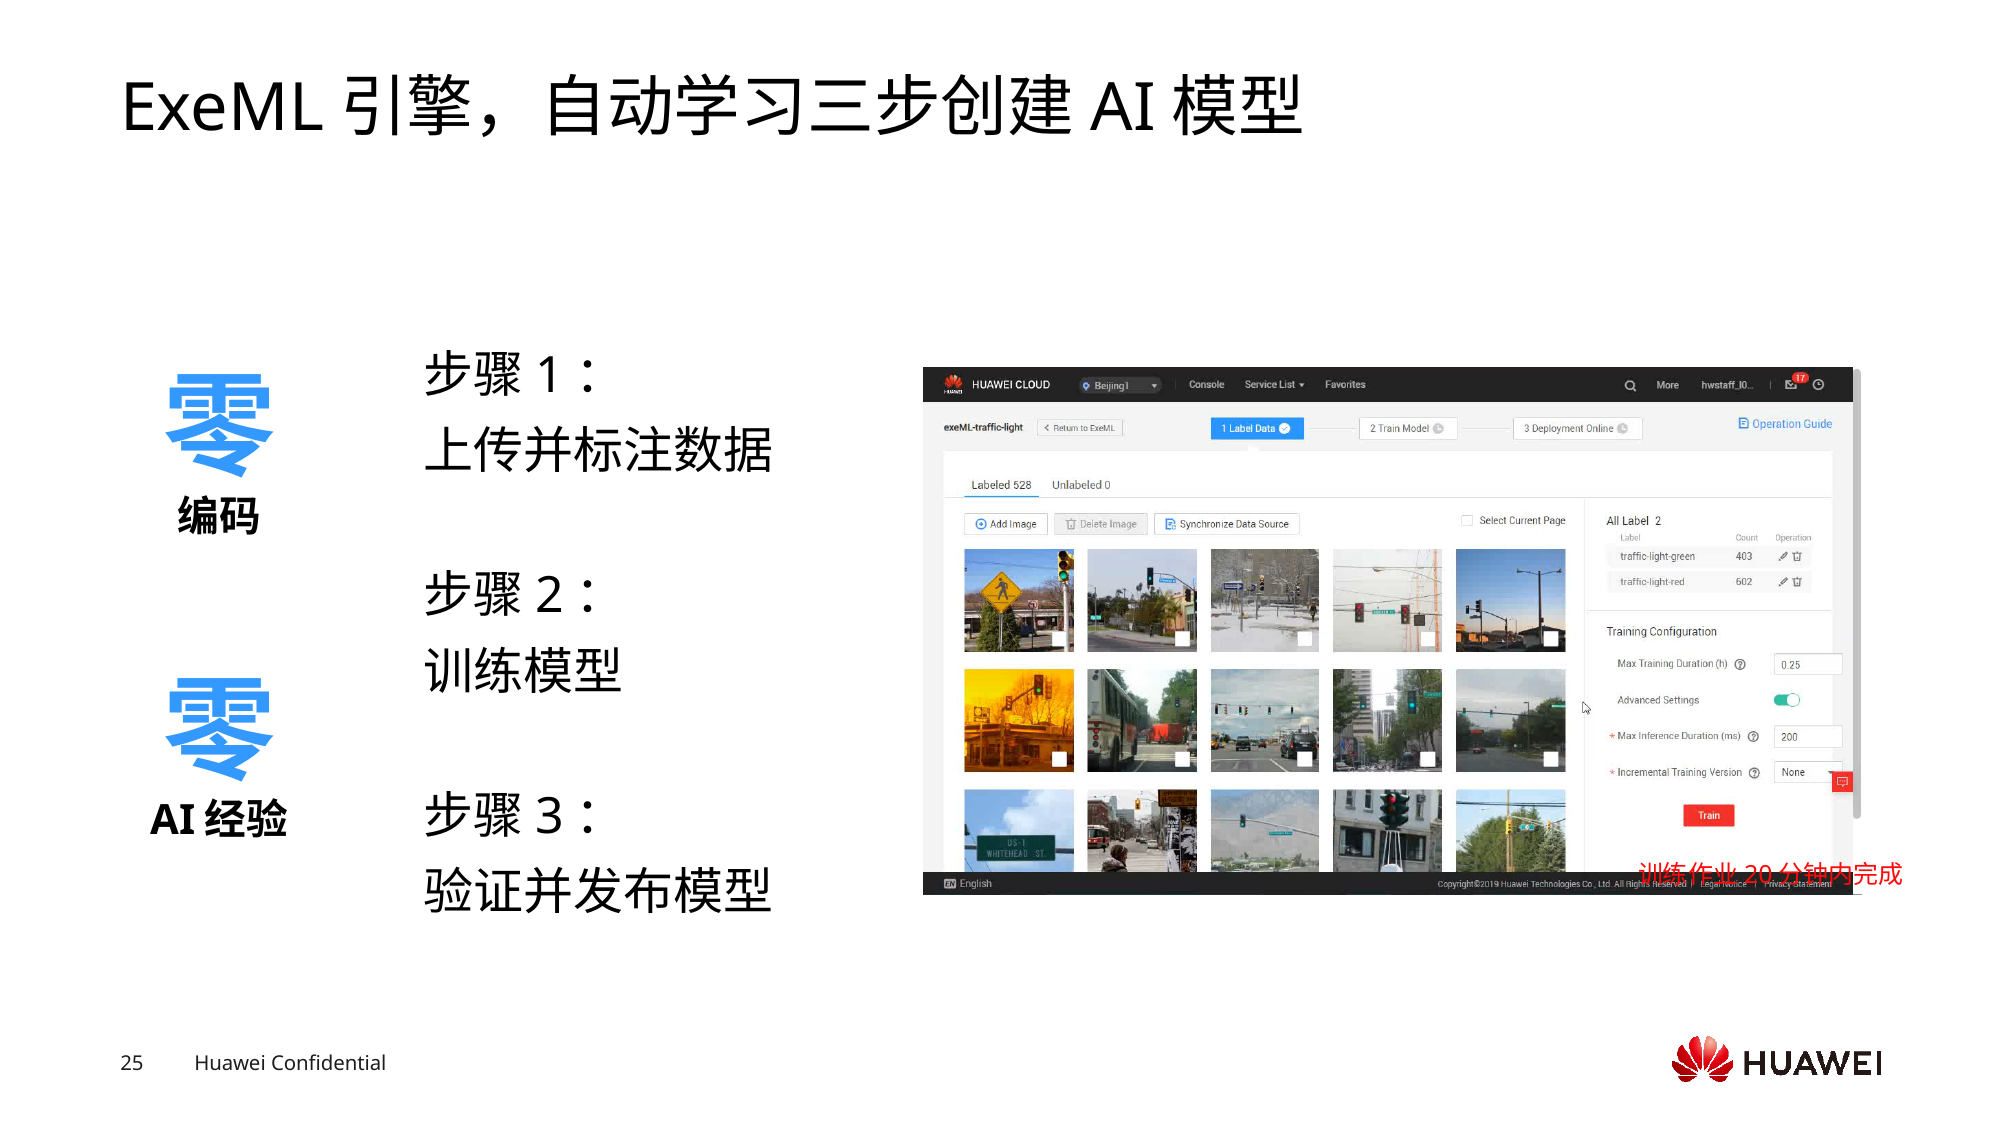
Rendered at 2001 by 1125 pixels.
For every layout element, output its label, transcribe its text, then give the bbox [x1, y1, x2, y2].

title ExeML引擎，自动学习三步创建AI模型 [120, 73, 1880, 155]
text_box 训练作业20分钟内完成 [1863, 850, 1919, 896]
text_box 步骤2： 训练模型 [408, 555, 922, 707]
text_box 步骤3： 验证并发布模型 [408, 775, 959, 927]
text_box 步骤1： 上传并标注数据 [408, 334, 959, 487]
text_box AI经验 [135, 785, 304, 850]
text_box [922, 366, 1863, 896]
text_box 编码 [162, 497, 276, 547]
text_box 零 [148, 650, 291, 800]
text_box 零 [148, 346, 291, 497]
picture [1672, 1036, 1881, 1082]
